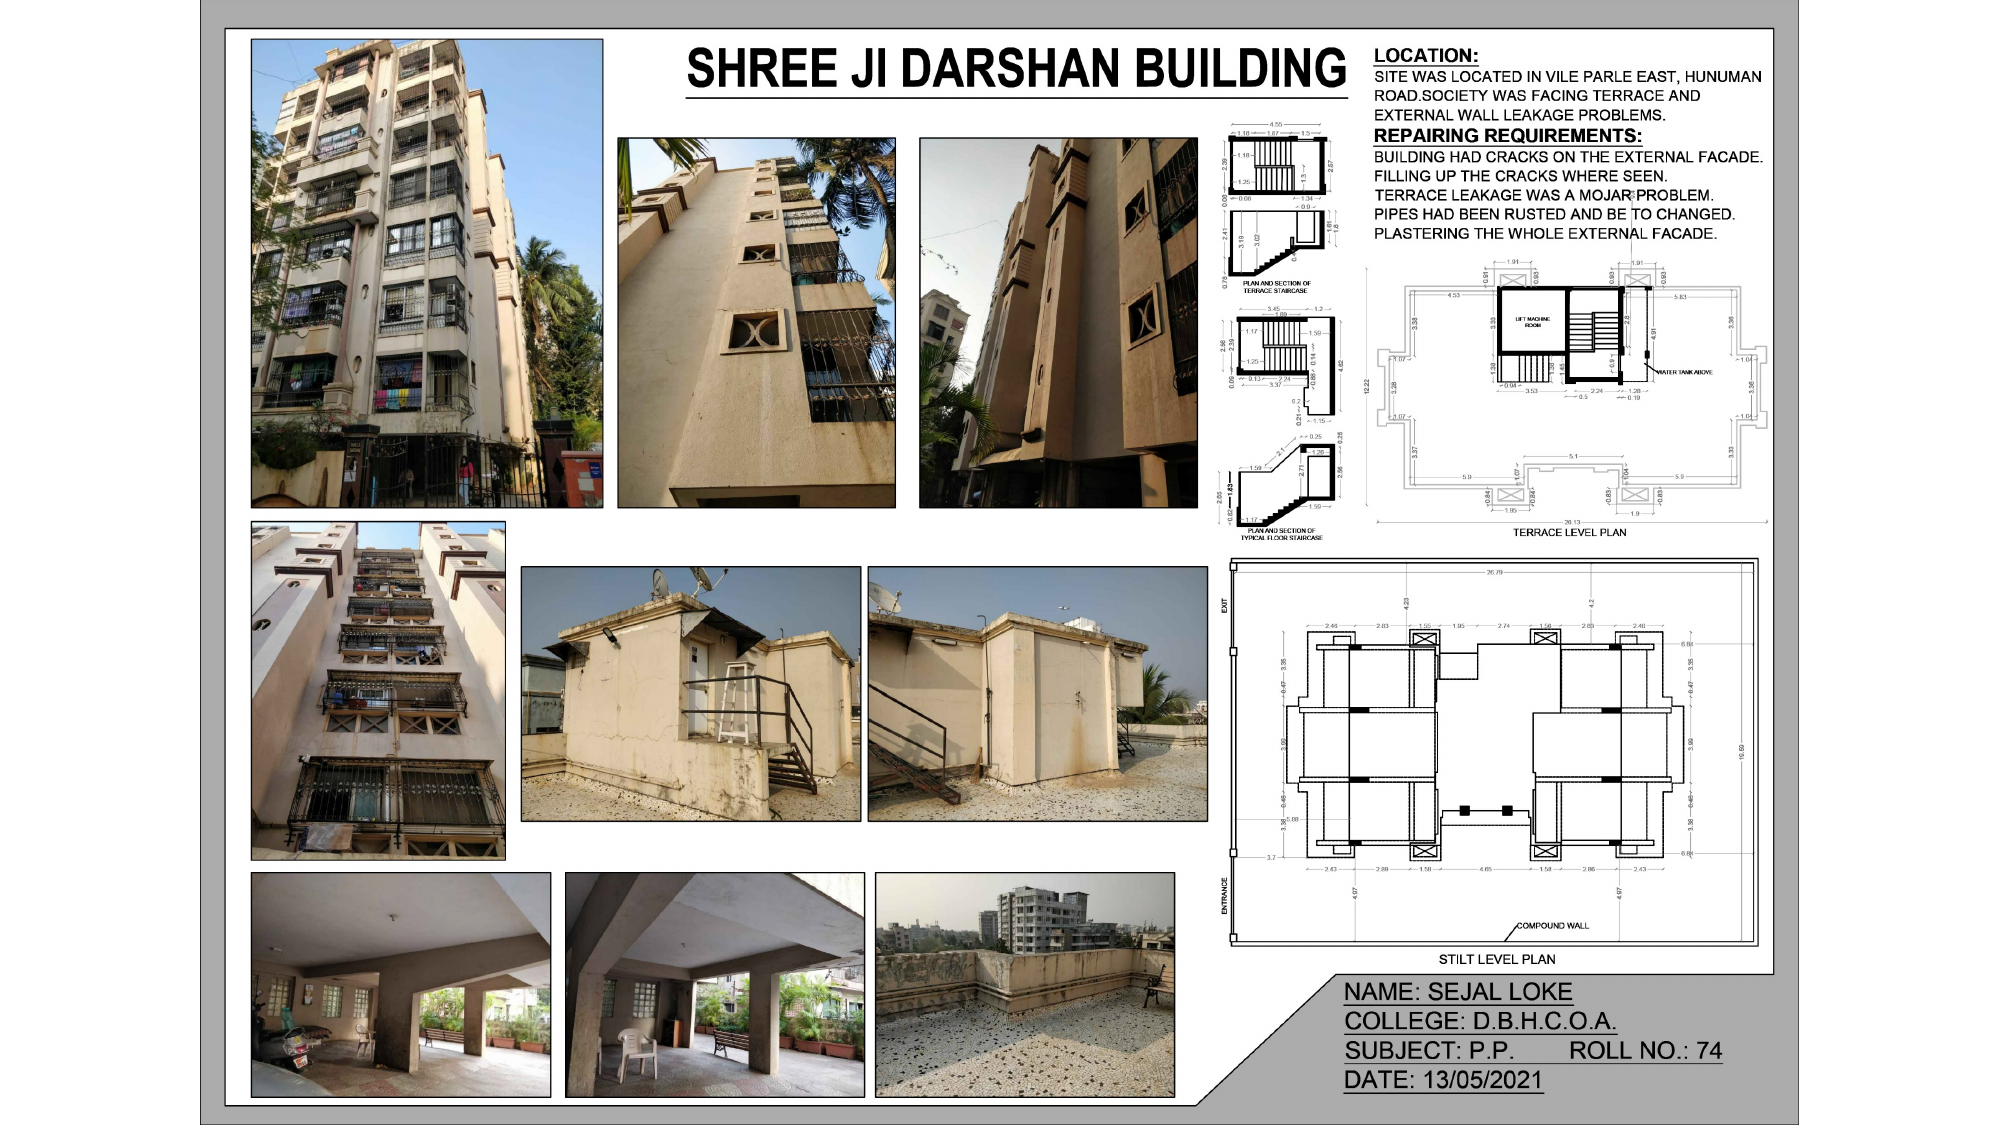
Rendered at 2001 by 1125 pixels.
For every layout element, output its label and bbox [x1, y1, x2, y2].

picture [200, 0, 1799, 1125]
